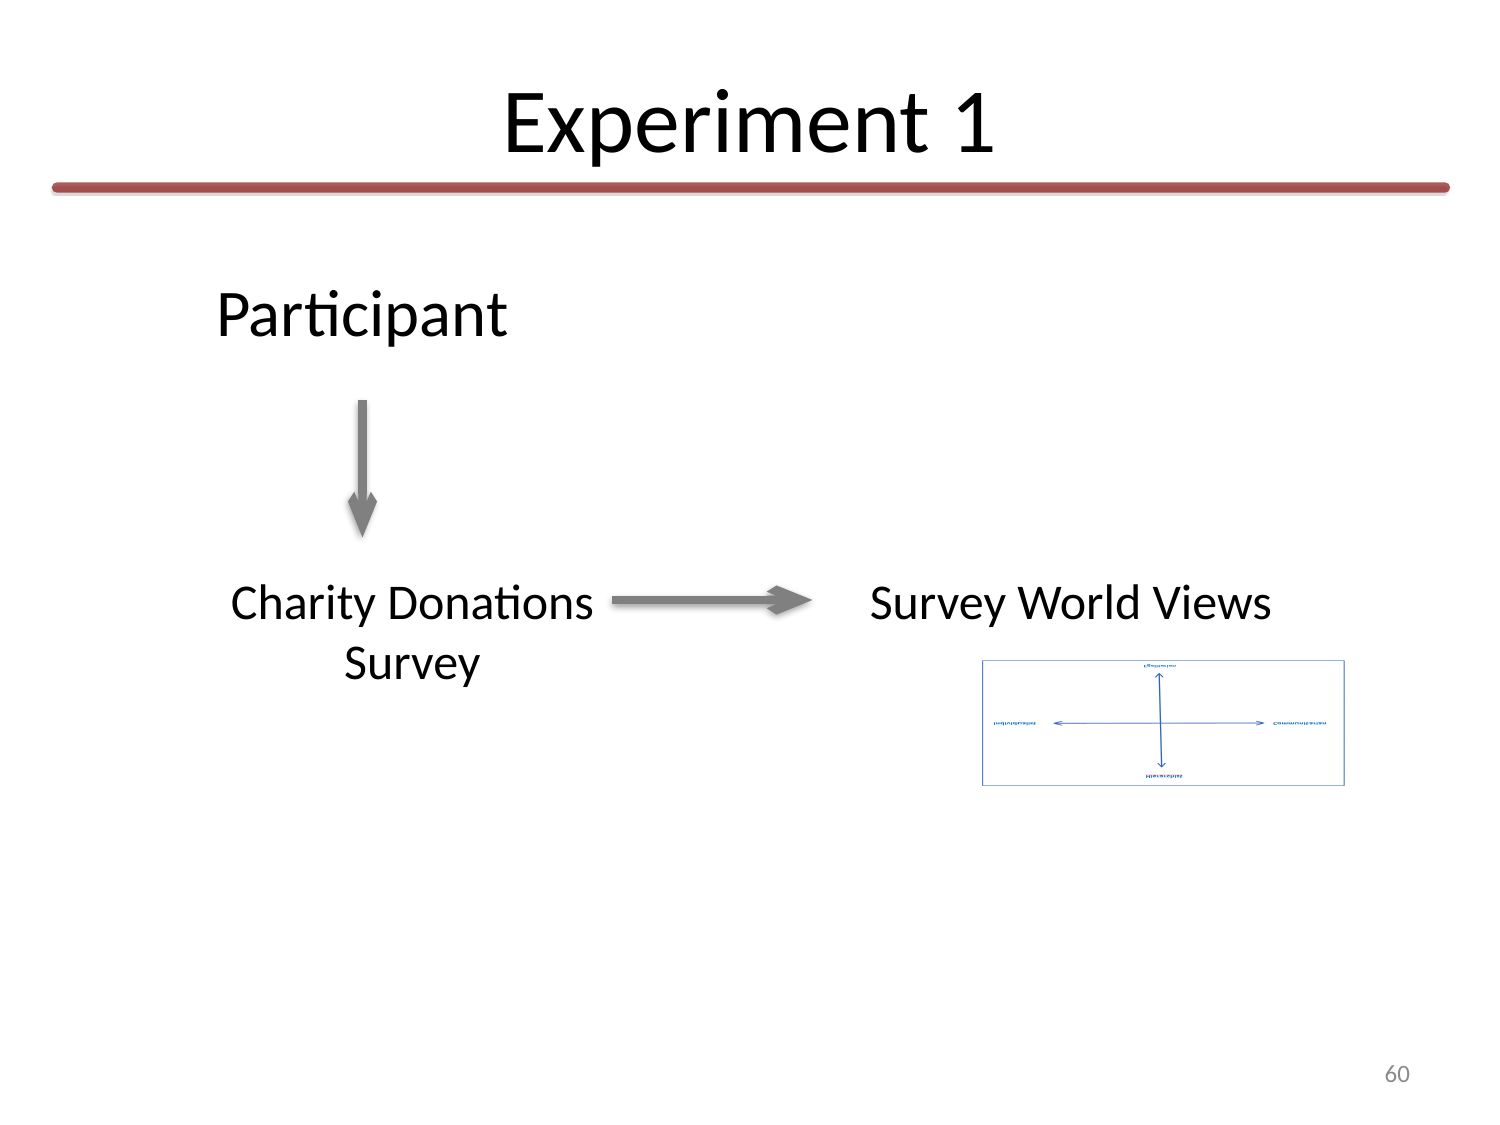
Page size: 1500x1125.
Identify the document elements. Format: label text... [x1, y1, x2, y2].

text_box Charity Donations Survey [99, 562, 725, 698]
text_box Participant [50, 262, 675, 358]
slide_number 60 [1074, 1042, 1425, 1103]
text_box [787, 562, 1351, 788]
title Experiment 1 [75, 45, 1425, 188]
